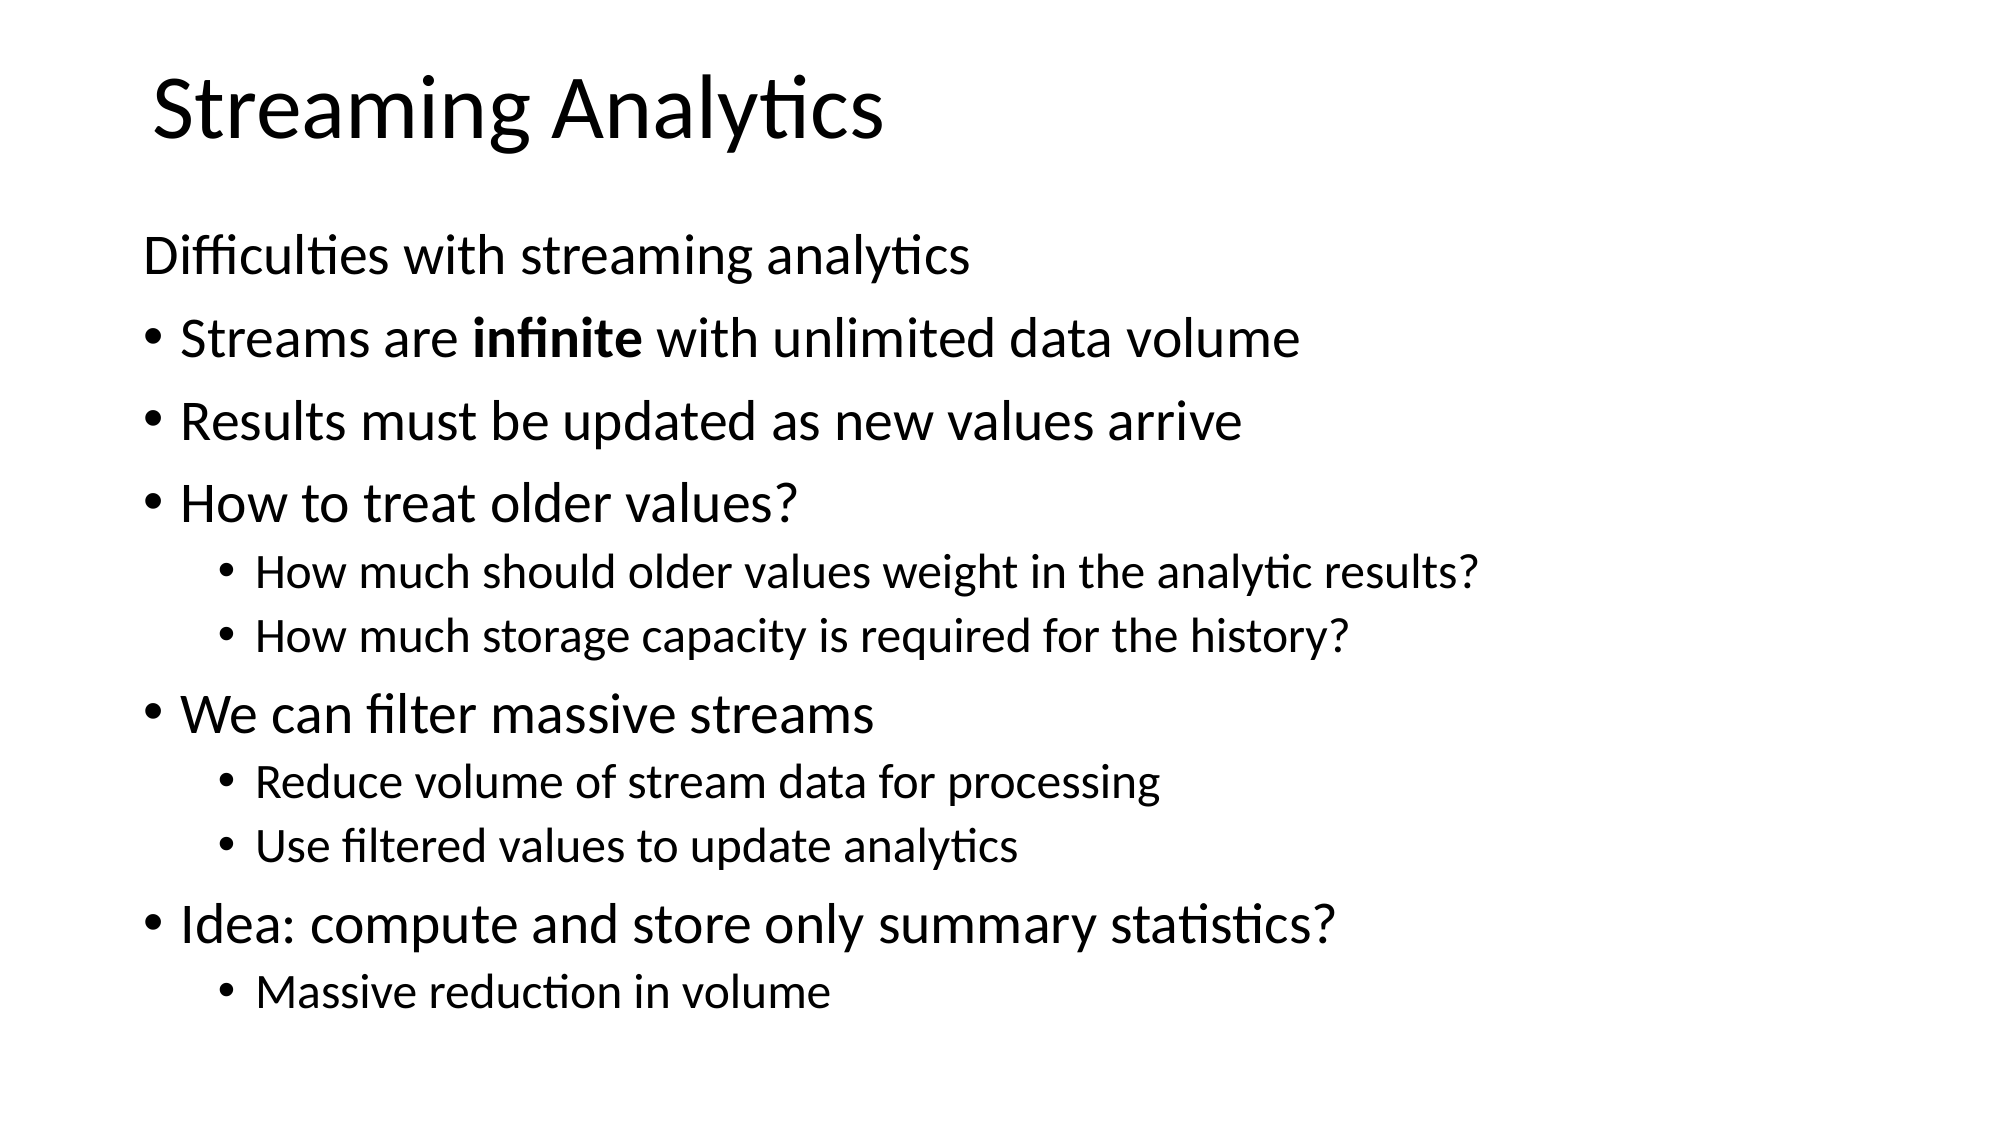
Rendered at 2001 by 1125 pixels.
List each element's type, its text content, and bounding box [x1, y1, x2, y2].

text_box Streaming Analytics [137, 0, 1863, 218]
list Difficulties with streaming analytics Streams are infinite with unlimited data volume Results must be updated as new values arrive How to treat older values? How much should older values weight in the analytic results? How much storage capacity is required for the history? We can filter massive streams Reduce volume of stream data for processing Use filtered values to update analytics Idea: compute and store only summary statistics? Massive reduction in volume [128, 217, 1854, 1031]
